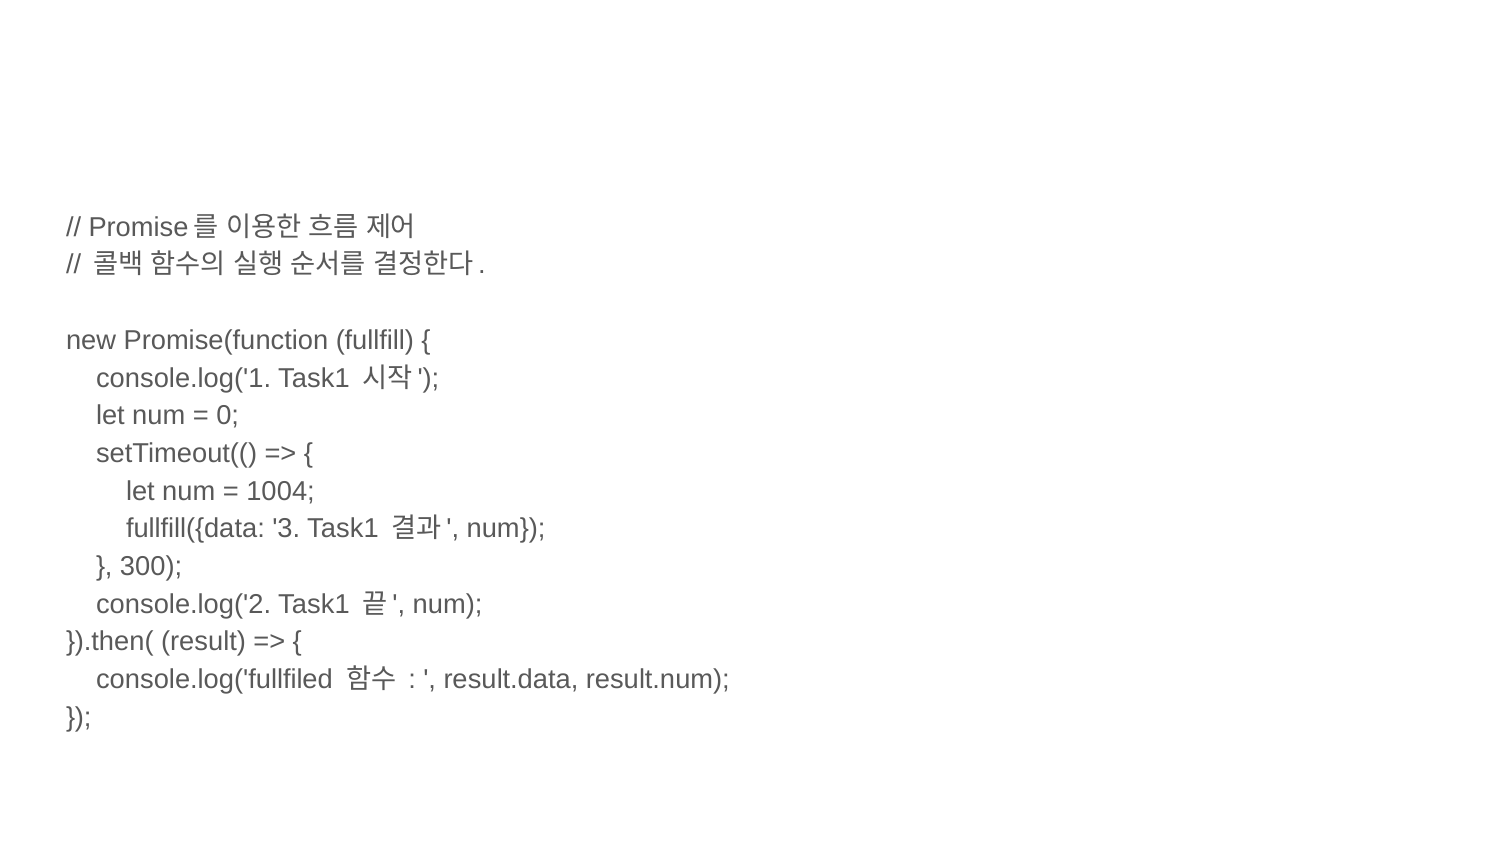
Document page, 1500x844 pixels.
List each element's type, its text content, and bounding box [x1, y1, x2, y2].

list // Promise를 이용한 흐름 제어 // 콜백 함수의 실행 순서를 결정한다. new Promise(function (fullfill) { console.log('1. Task1 시작'); let num = 0; setTimeout(() => { let num = 1004; fullfill({data: '3. Task1 결과', num}); }, 300); console.log('2. Task1 끝', num); }).then( (result) => { console.log('fullfiled 함수 : ', result.data, result.num); }); [51, 189, 1449, 750]
